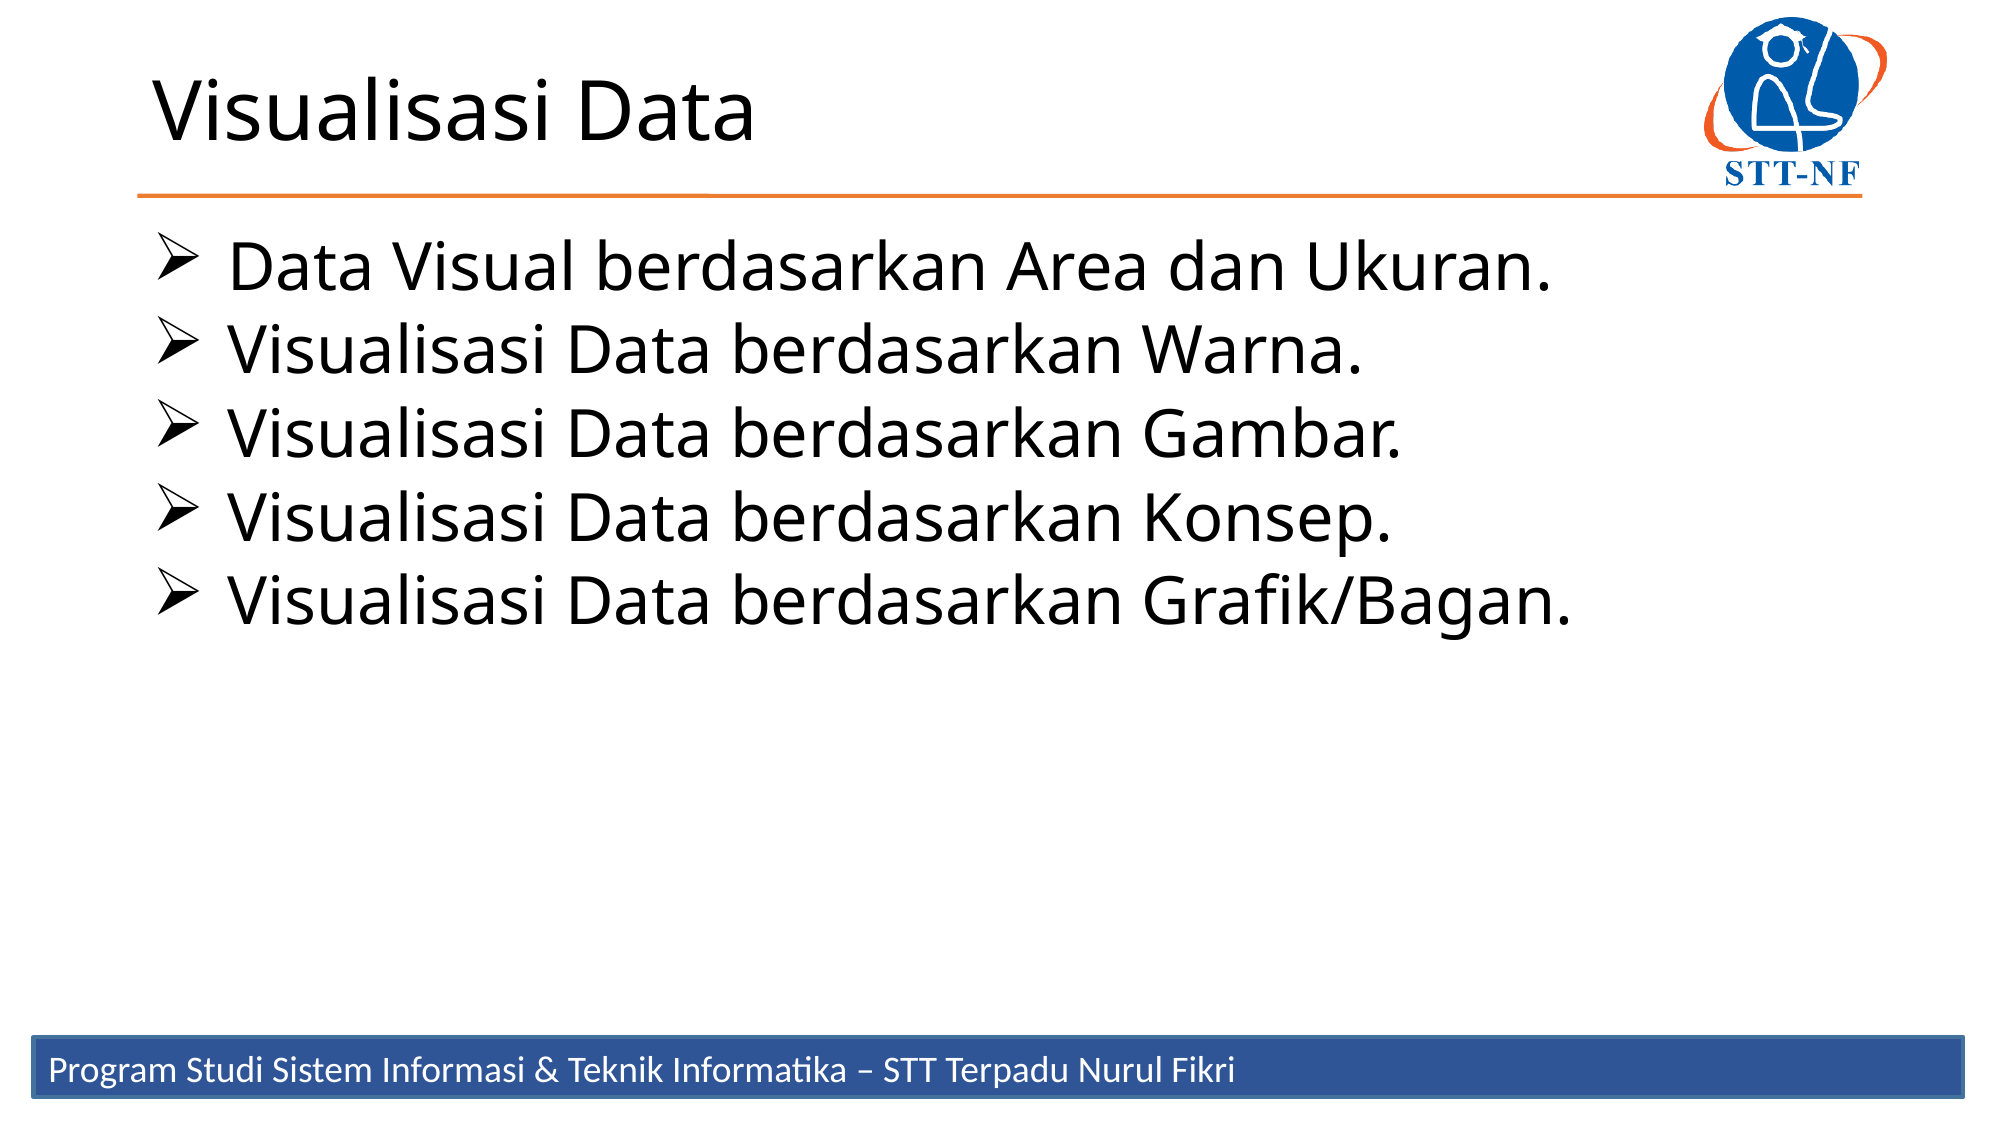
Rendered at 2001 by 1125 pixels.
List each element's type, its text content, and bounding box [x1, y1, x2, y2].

text_box Data Visual berdasarkan Area dan Ukuran. Visualisasi Data berdasarkan Warna. Visualisasi Data berdasarkan Gambar. Visualisasi Data berdasarkan Konsep. Visualisasi Data berdasarkan Grafik/Bagan. [137, 225, 1863, 1014]
text_box Visualisasi Data [137, 59, 1863, 167]
picture [1704, 17, 1887, 196]
